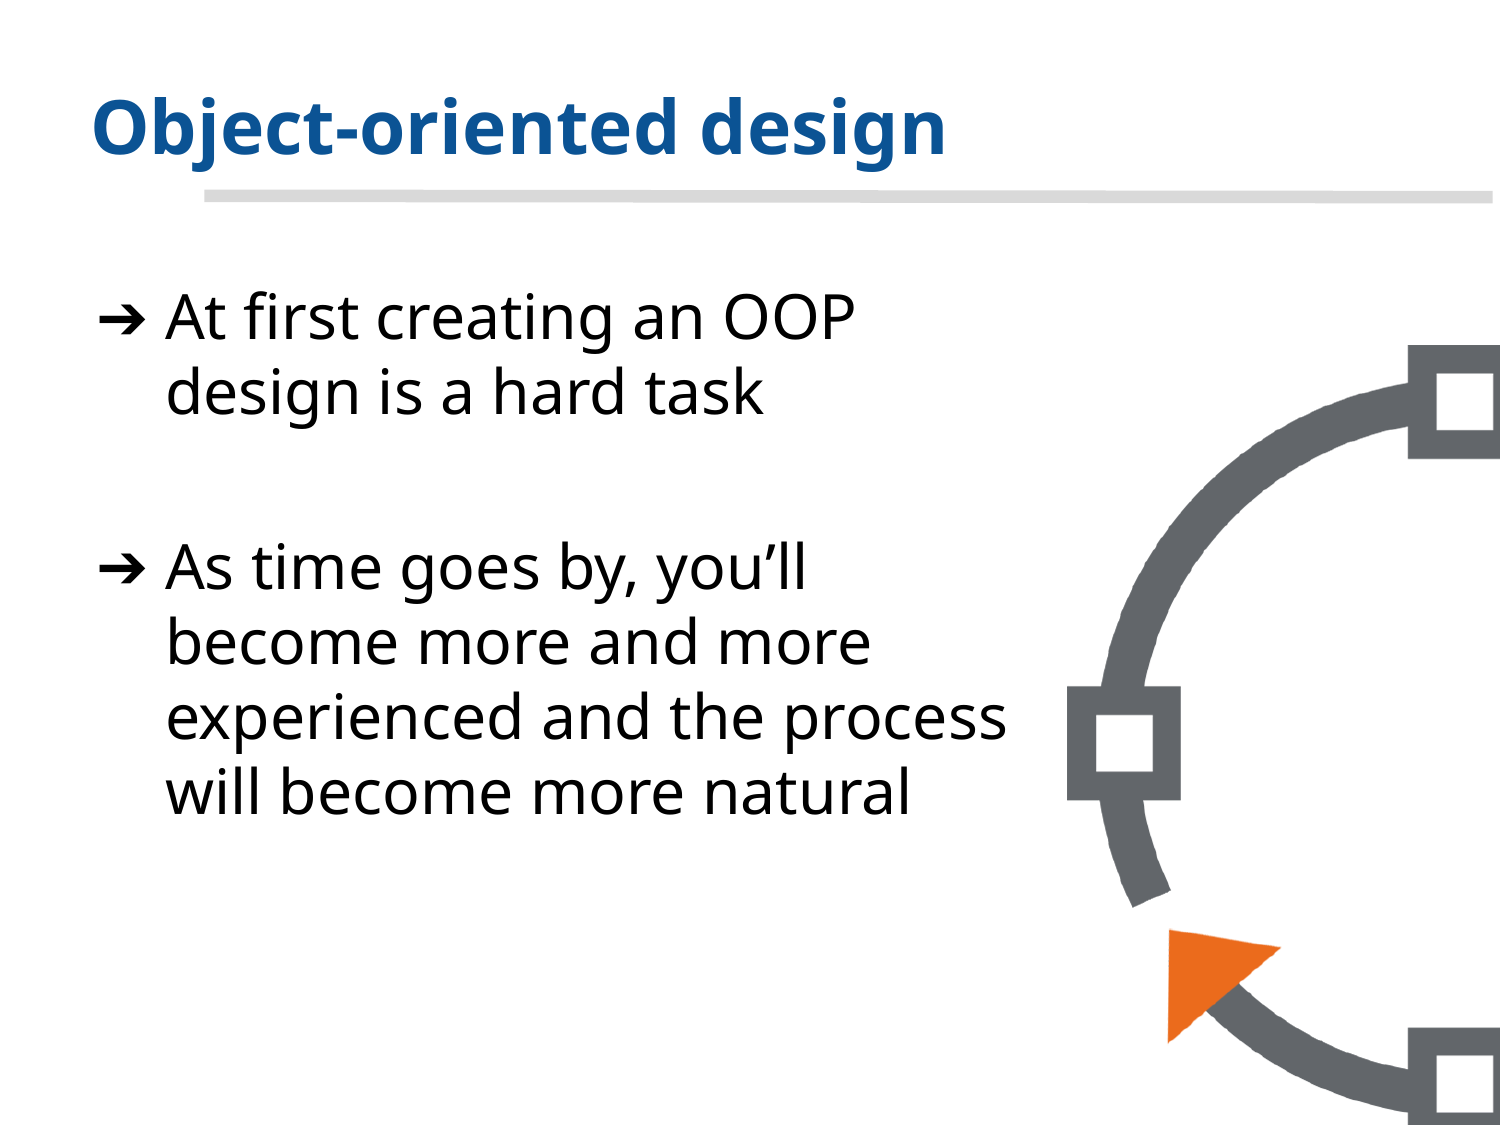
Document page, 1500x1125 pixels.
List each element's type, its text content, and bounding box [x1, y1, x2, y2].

title Object-oriented design [75, 45, 1425, 185]
list At first creating an OOP design is a hard task As time goes by, you’ll become more and more experienced and the process will become more natural [75, 262, 1037, 1078]
picture [1039, 262, 1500, 1125]
